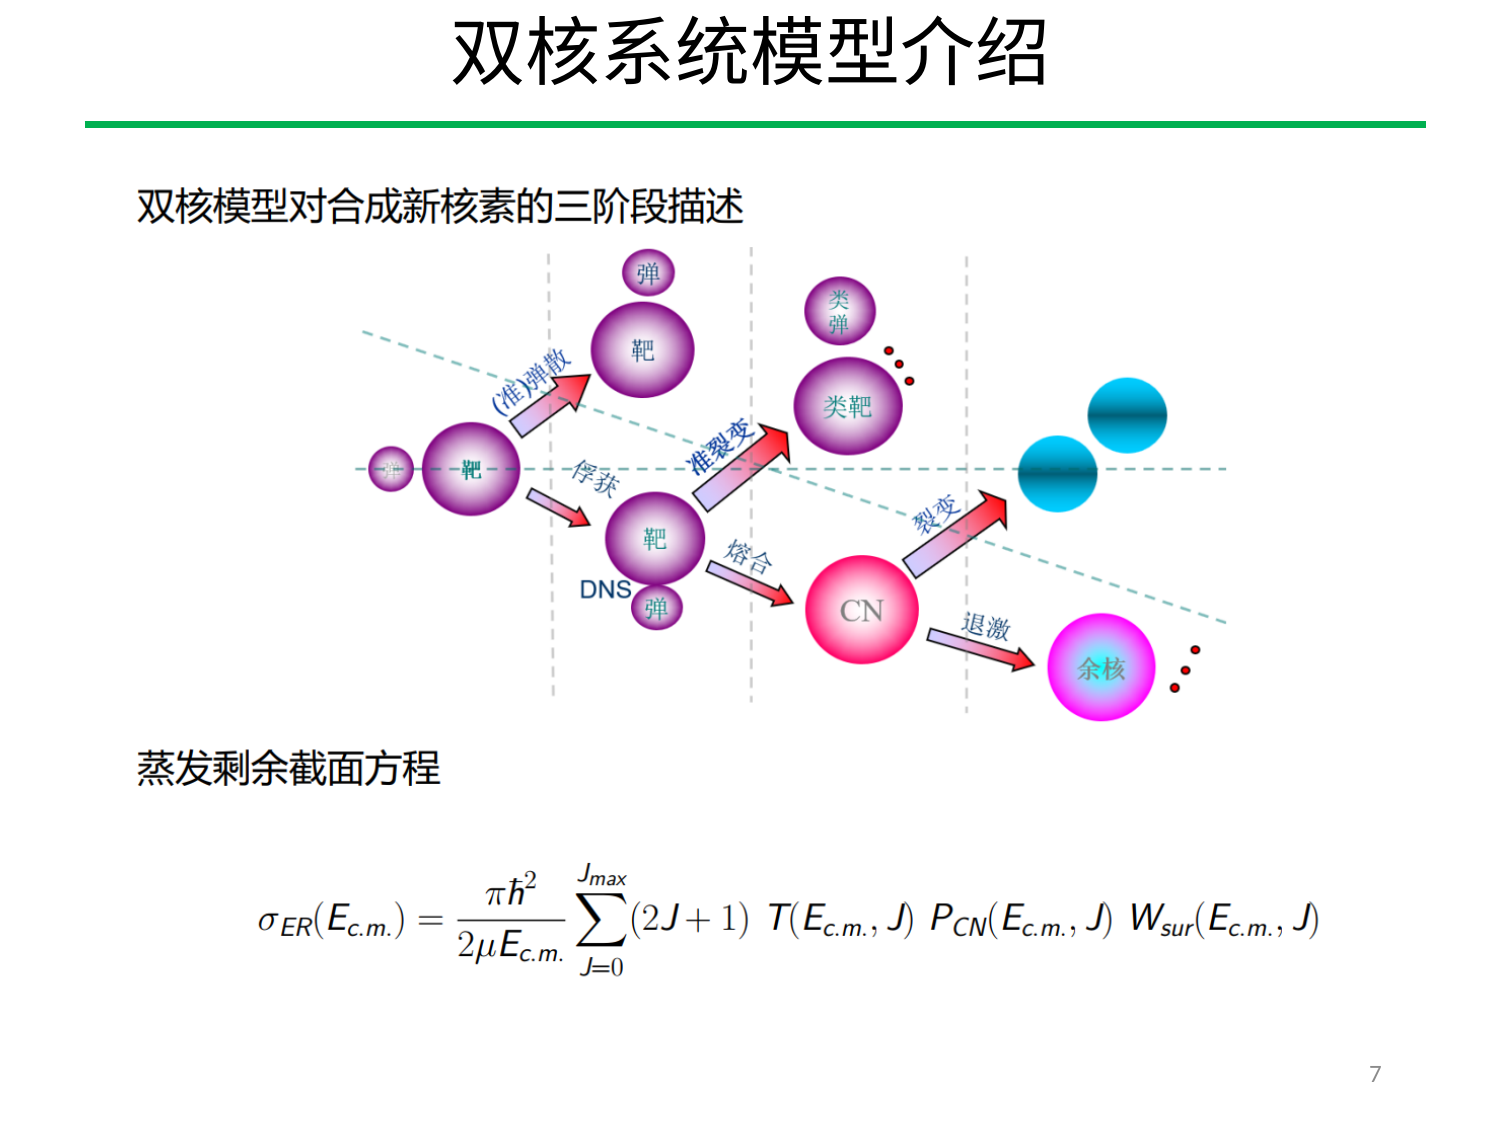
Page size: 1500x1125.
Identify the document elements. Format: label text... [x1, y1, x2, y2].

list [123, 159, 1357, 1025]
slide_number 7 [1059, 1042, 1397, 1103]
title 双核系统模型介绍 [0, 0, 1500, 110]
